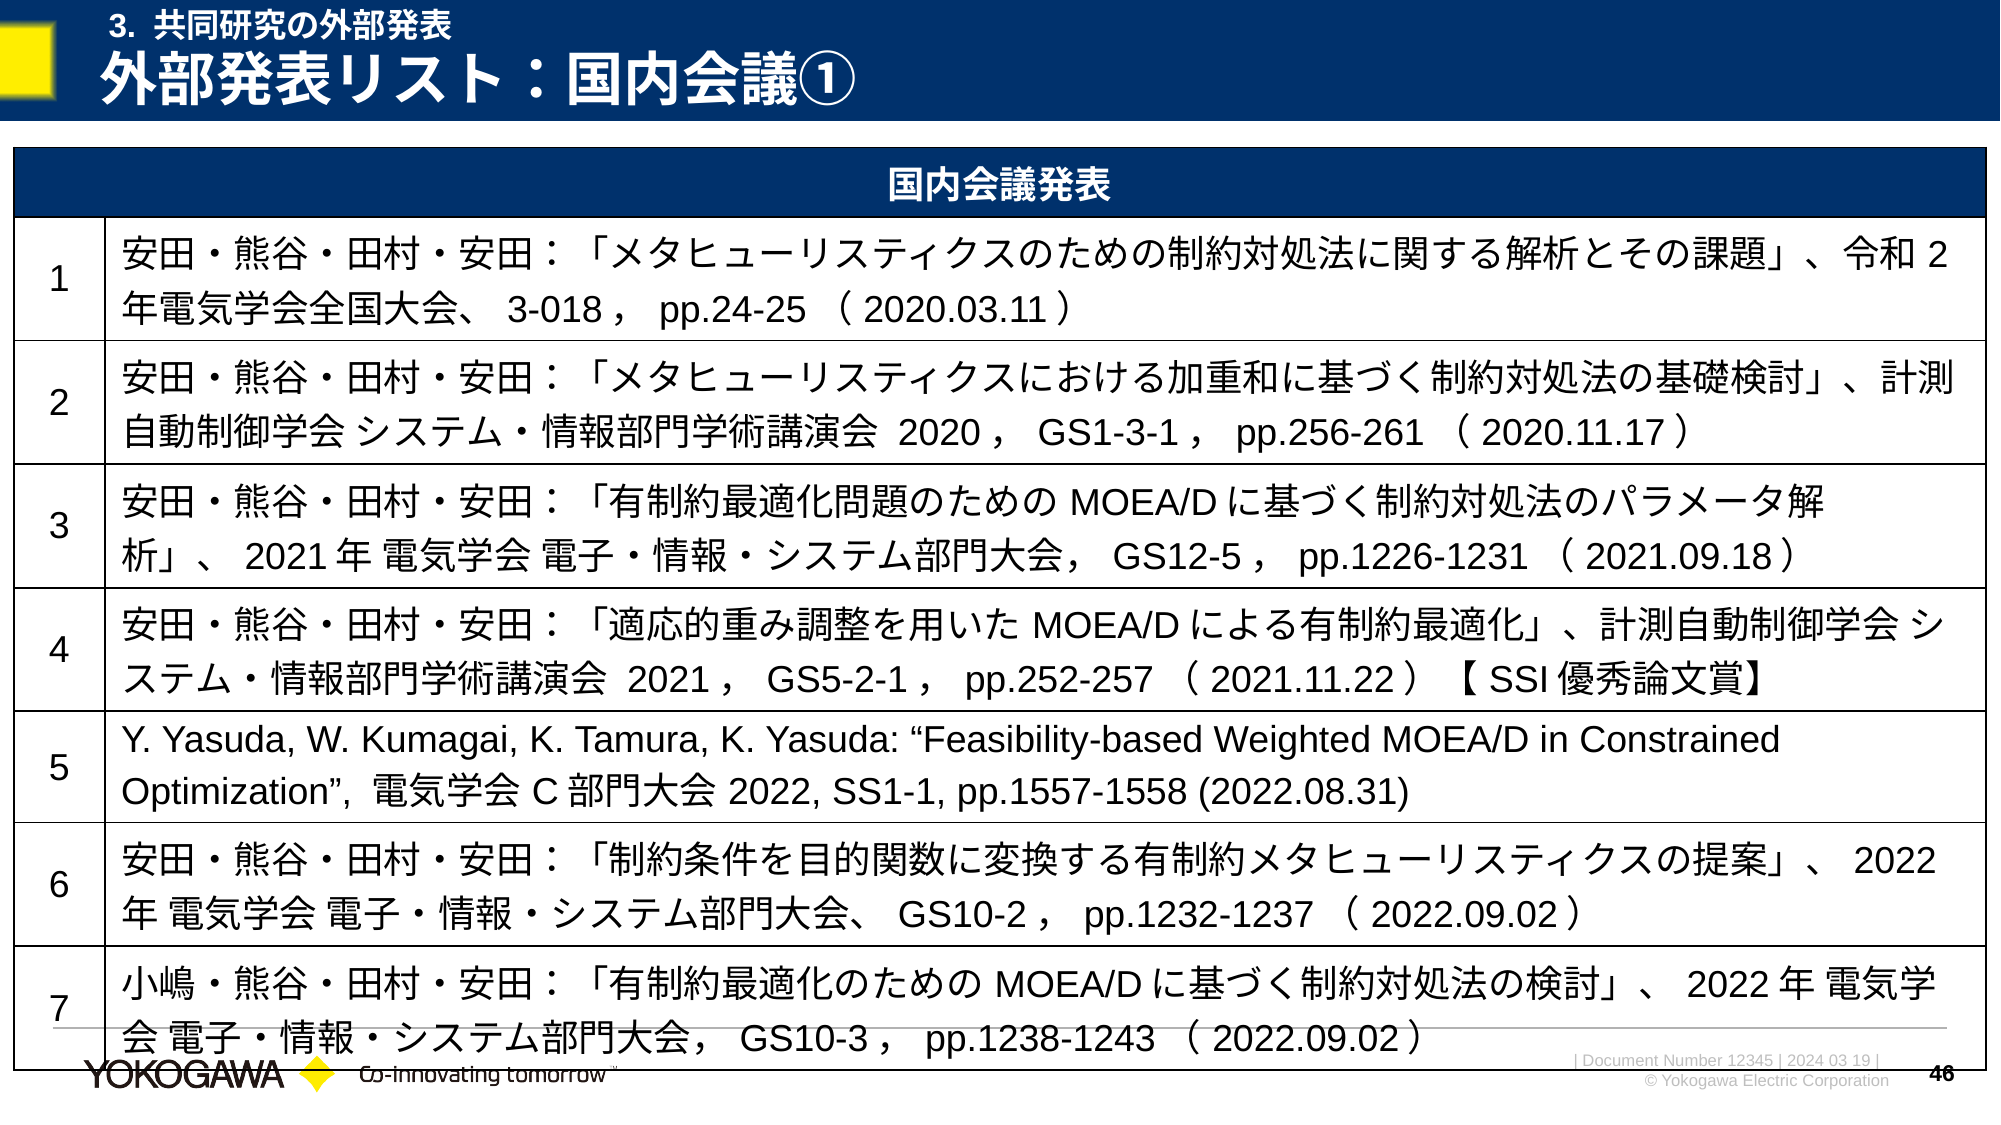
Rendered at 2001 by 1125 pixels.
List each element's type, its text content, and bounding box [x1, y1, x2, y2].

table_cell 安田・熊谷・田村・安田：「メタヒューリスティクスにおける加重和に基づく制約対処法の基礎検討」、計測自動制御学会 システム・情報部門学術講演会 2020，GS1-3-1，pp.256-261（2020.11.17） [106, 341, 1985, 463]
table_cell 7 [15, 947, 104, 1069]
title 外部発表リスト：国内会議① [84, 39, 1955, 125]
table_cell 1 [15, 218, 104, 340]
table_cell 安田・熊谷・田村・安田：「メタヒューリスティクスのための制約対処法に関する解析とその課題」、令和2年電気学会全国大会、3-018，pp.24-25（2020.03.11） [106, 218, 1985, 340]
table_cell 6 [15, 823, 104, 945]
table_cell 2 [15, 341, 104, 463]
picture [0, 6, 69, 115]
table_header 国内会議発表 [15, 148, 1985, 216]
picture [83, 1071, 617, 1093]
table_cell 安田・熊谷・田村・安田：「制約条件を目的関数に変換する有制約メタヒューリスティクスの提案」、2022年 電気学会 電子・情報・システム部門大会、GS10-2，pp.1232-1237（2022.09.02） [106, 823, 1985, 945]
table_cell 安田・熊谷・田村・安田：「適応的重み調整を用いたMOEA/Dによる有制約最適化」、計測自動制御学会 システム・情報部門学術講演会 2021，GS5-2-1，pp.252-257（2021.11.22）【SSI優秀論文賞】 [106, 589, 1985, 710]
slide_number 46 [1904, 1071, 1970, 1103]
table_cell 3 [15, 465, 104, 587]
table_cell 小嶋・熊谷・田村・安田：「有制約最適化のためのMOEA/Dに基づく制約対処法の検討」、2022年 電気学会 電子・情報・システム部門大会，GS10-3，pp.1238-1243（2022.09.02） [106, 947, 1985, 1069]
table_cell 5 [15, 712, 104, 822]
table_cell Y. Yasuda, W. Kumagai, K. Tamura, K. Yasuda: “Feasibility-based Weighted MOEA/D in Constrained Optimization”, 電気学会C部門大会2022, SS1-1, pp.1557-1558 (2022.08.31) [106, 712, 1985, 822]
text_box 3. 共同研究の外部発表 [93, 0, 836, 52]
table_cell 安田・熊谷・田村・安田：「有制約最適化問題のためのMOEA/Dに基づく制約対処法のパラメータ解析」、2021年 電気学会 電子・情報・システム部門大会，GS12-5，pp.1226-1231（2021.09.18） [106, 465, 1985, 587]
table_cell 4 [15, 589, 104, 710]
